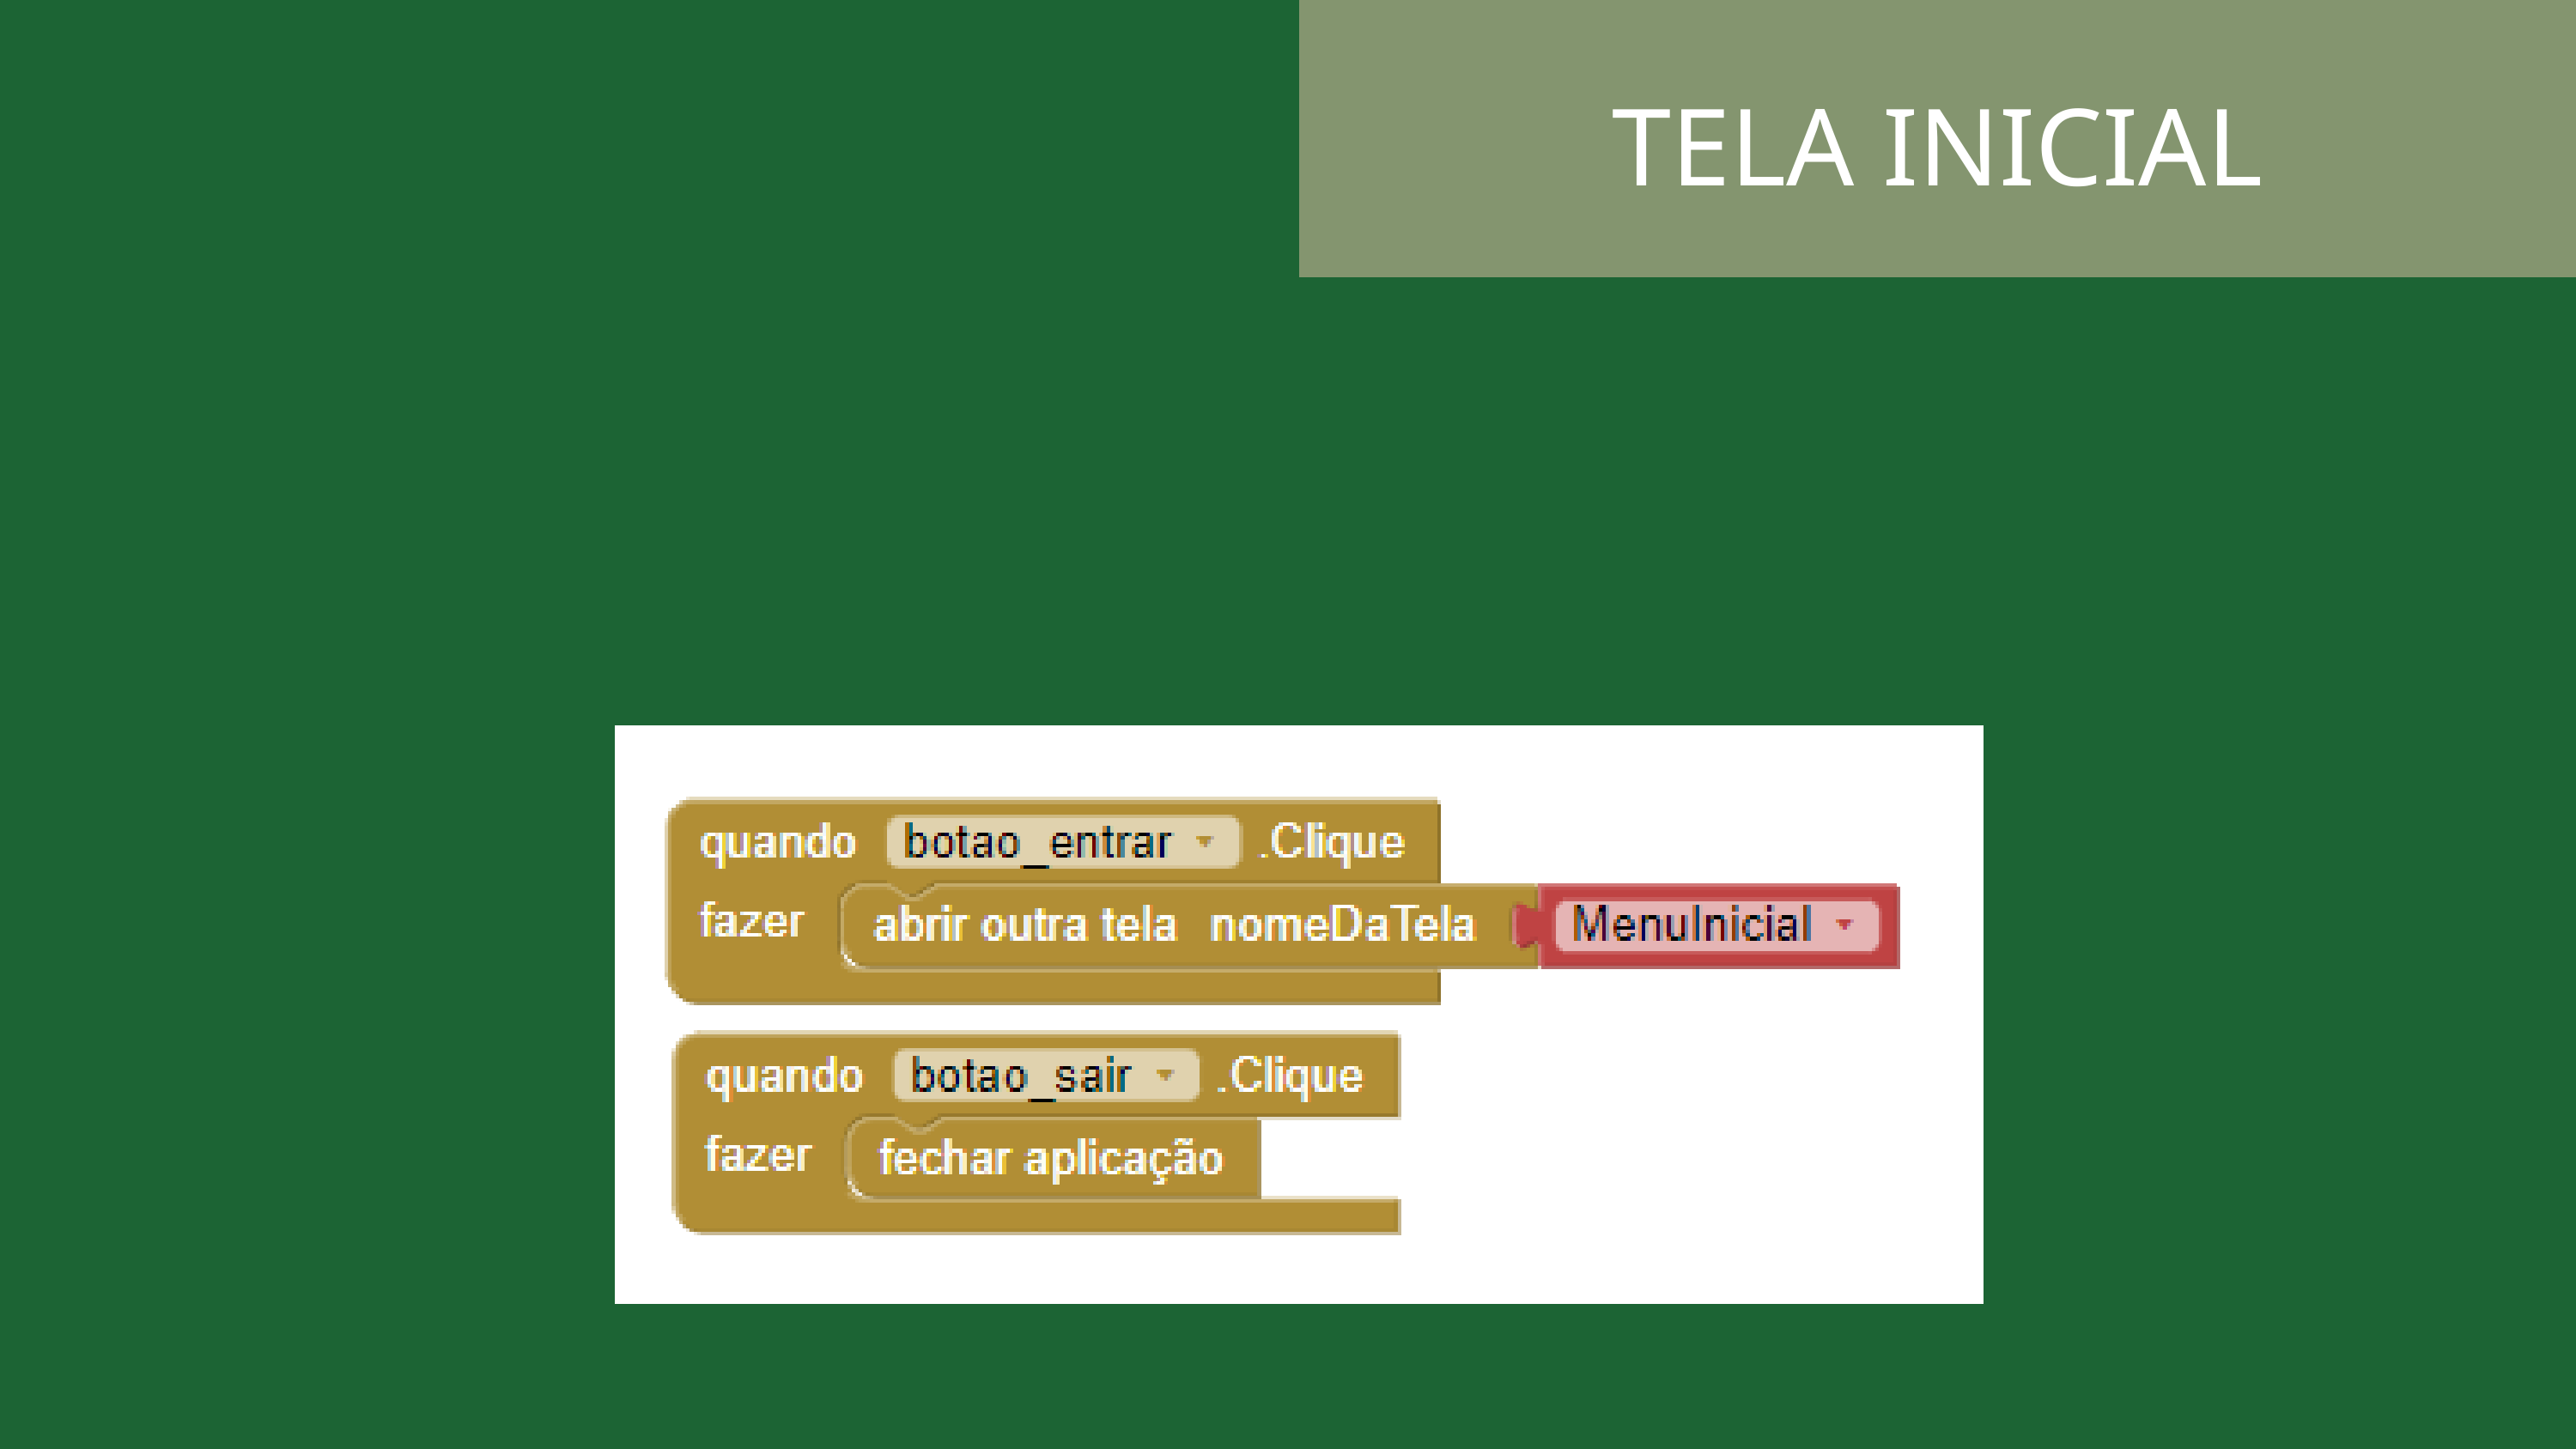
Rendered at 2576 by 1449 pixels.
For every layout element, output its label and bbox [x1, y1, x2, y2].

picture [615, 725, 1984, 1304]
text_box [1299, 0, 2576, 277]
